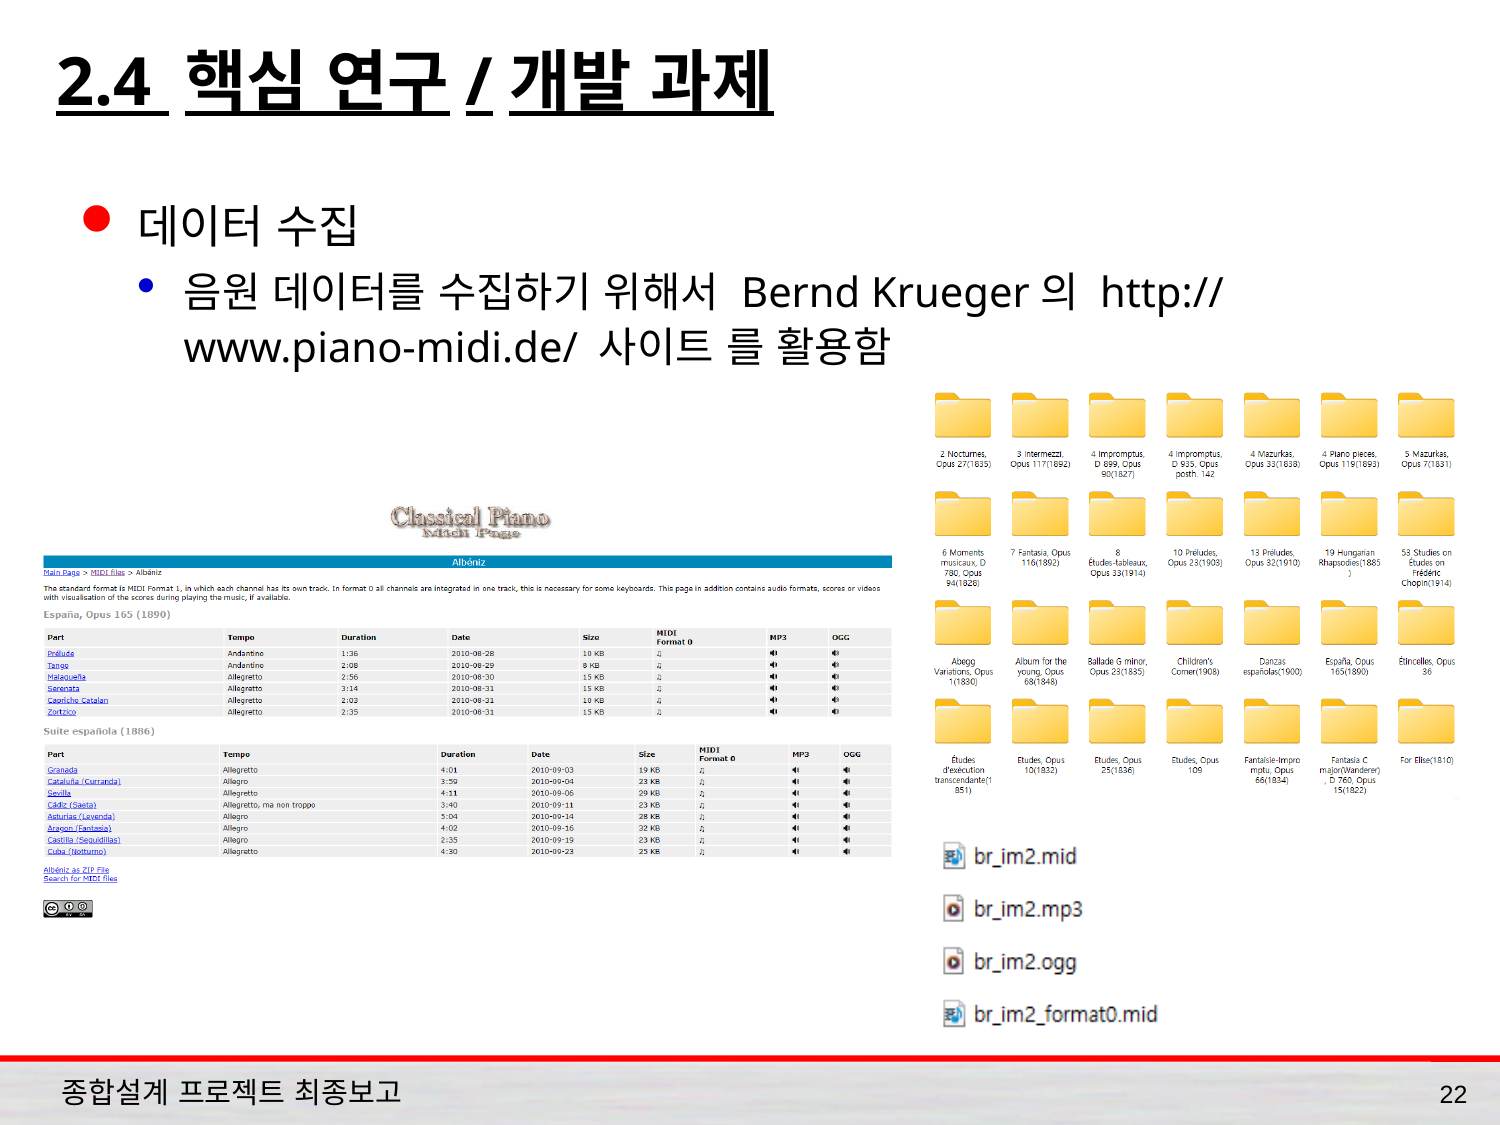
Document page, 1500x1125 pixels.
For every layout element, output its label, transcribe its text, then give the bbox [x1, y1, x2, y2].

picture [927, 381, 1459, 799]
picture [914, 832, 1306, 1049]
list 데이터 수집 음원 데이터를 수집하기 위해서 Bernd Krueger의 http://www.piano-midi.de/ 사이트 를 활용함 [64, 184, 1436, 988]
picture [0, 1062, 1500, 1125]
title 2.4 핵심 연구/개발 과제 [41, 32, 1459, 126]
picture [40, 503, 892, 941]
